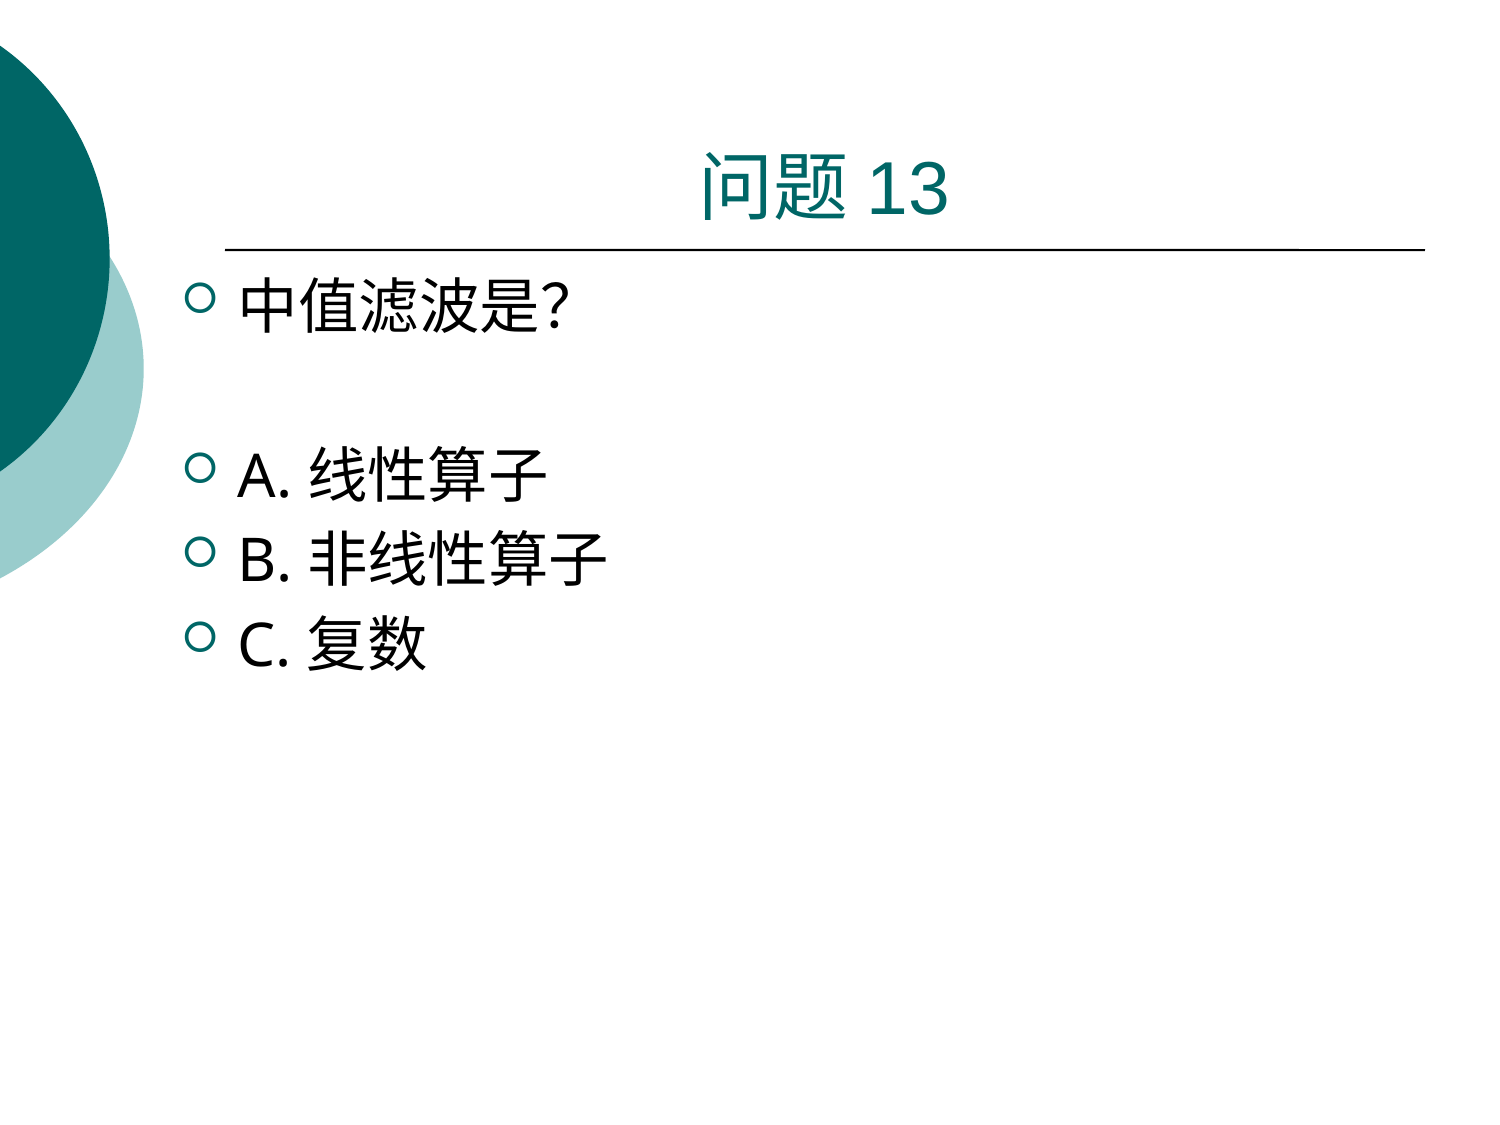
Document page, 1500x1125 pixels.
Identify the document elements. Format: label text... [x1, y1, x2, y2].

list 中值滤波是？ A.线性算子 B.非线性算子 C.复数 [166, 260, 1425, 975]
title 问题13 [224, 49, 1425, 238]
